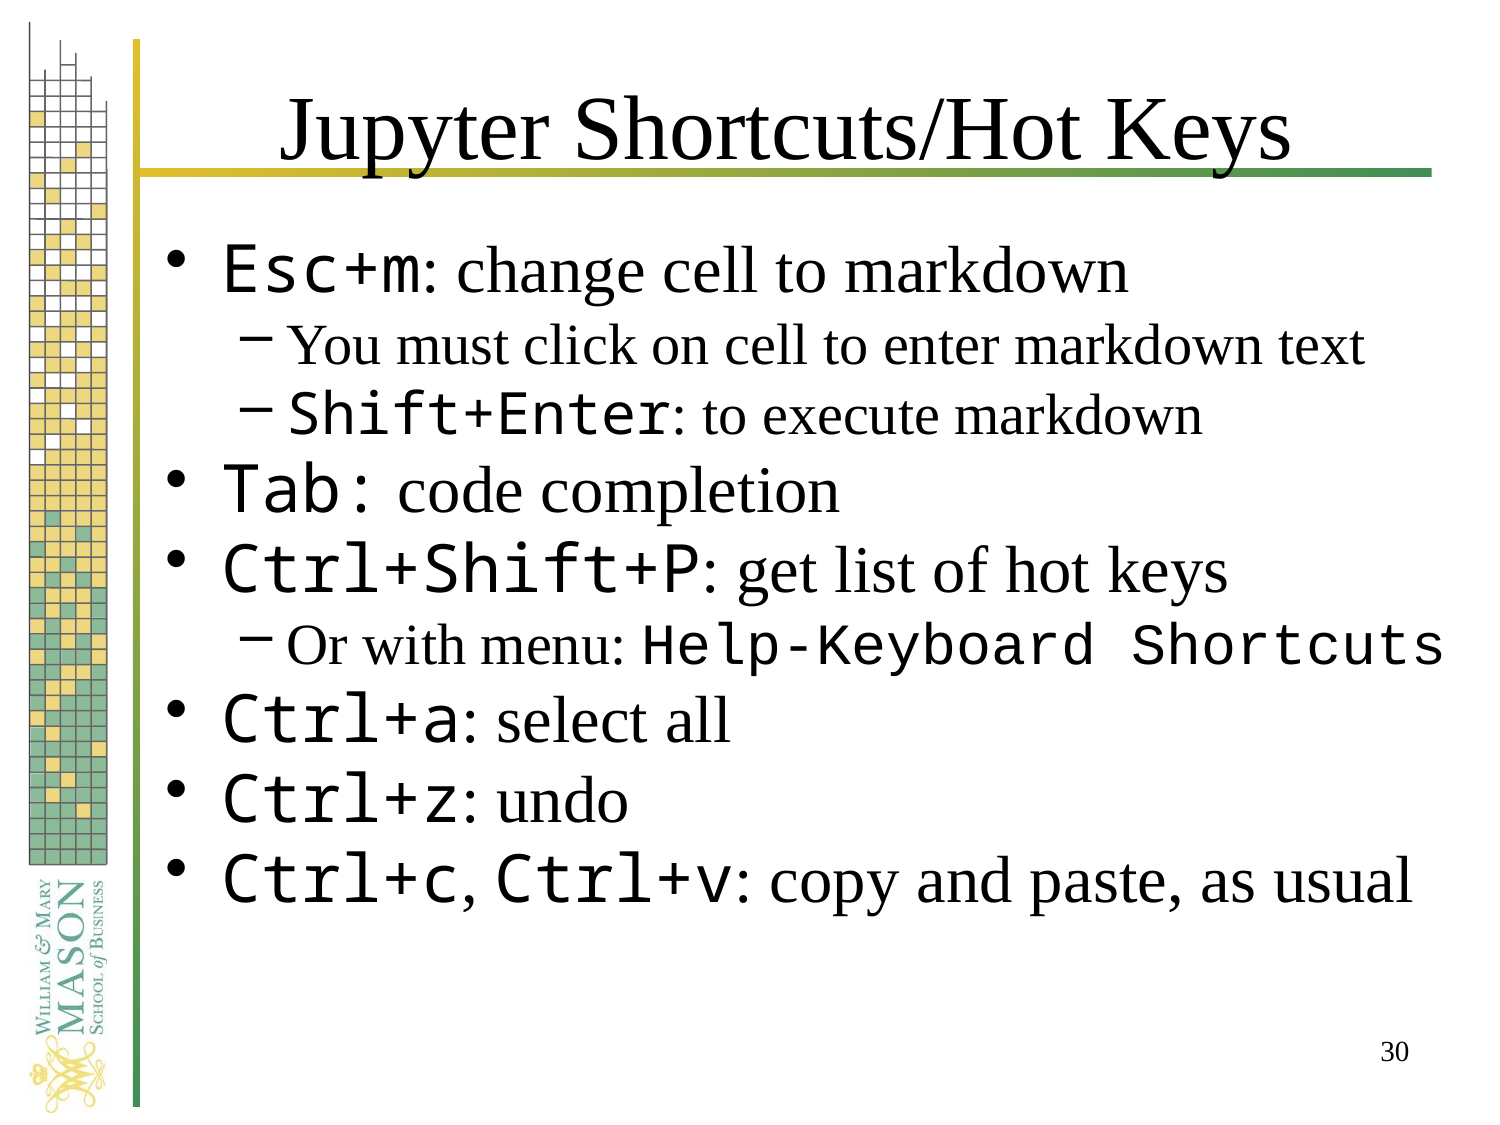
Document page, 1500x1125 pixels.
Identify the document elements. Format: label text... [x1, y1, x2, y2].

table_cell != [29, 879, 107, 1113]
title Jupyter Shortcuts/Hot Keys [150, 45, 1425, 200]
list Esc+m: change cell to markdown You must click on cell to enter markdown text Shift+Enter: to execute markdown Tab: code completion Ctrl+Shift+P: get list of hot keys Or with menu: Help-Keyboard Shortcuts Ctrl+a: select all Ctrl+z: undo Ctrl+c, Ctrl+v: copy and paste, as usual [150, 218, 1500, 1005]
slide_number 30 [1048, 1024, 1426, 1103]
